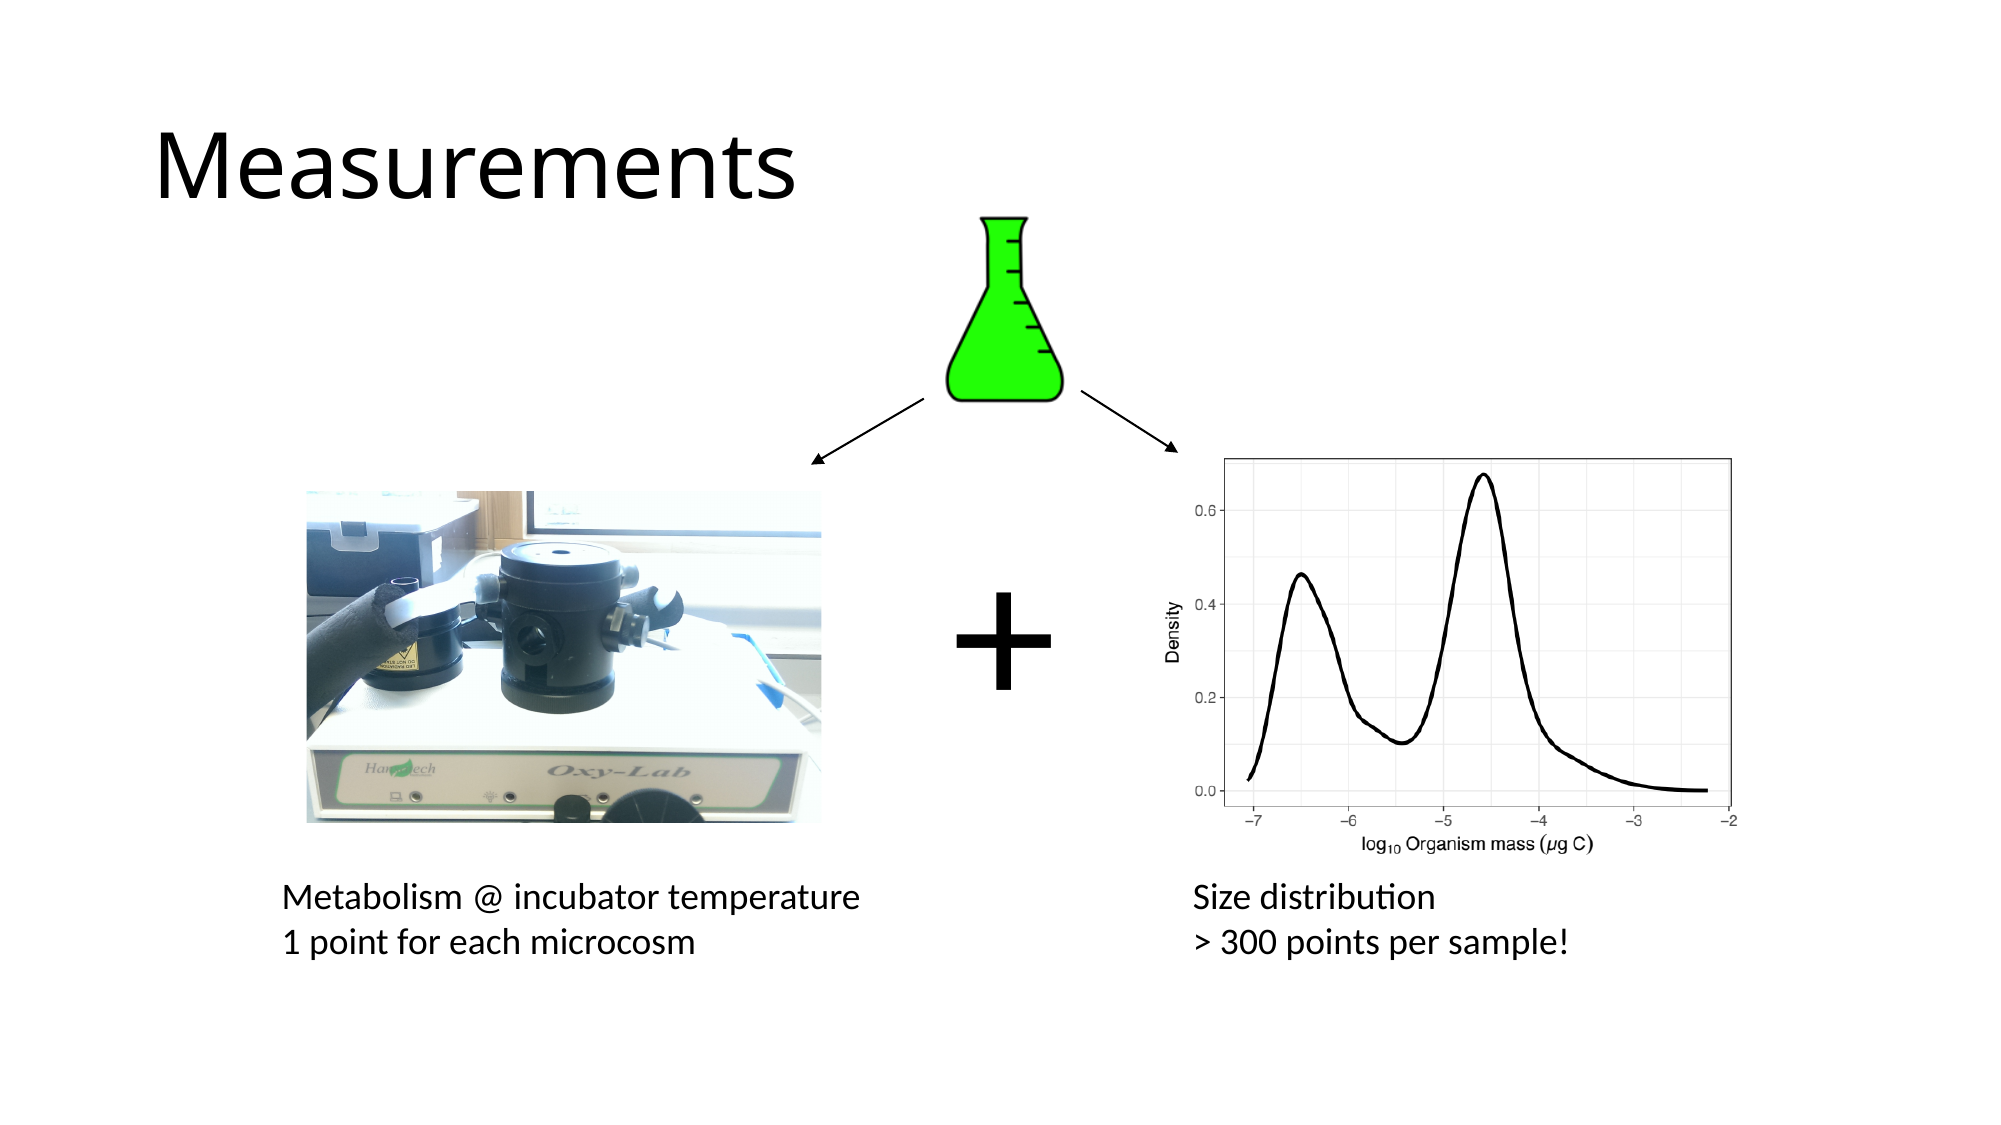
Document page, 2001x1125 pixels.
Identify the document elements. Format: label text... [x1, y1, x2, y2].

title Measurements [137, 59, 1863, 278]
picture [1156, 449, 1738, 865]
picture [306, 491, 822, 823]
text_box Size distribution > 300 points per sample! [1178, 864, 1768, 970]
text_box + [937, 492, 1156, 757]
picture [893, 205, 1107, 411]
text_box Metabolism @ incubator temperature 1 point for each microcosm [266, 864, 916, 970]
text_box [811, 398, 924, 465]
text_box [1081, 390, 1179, 453]
